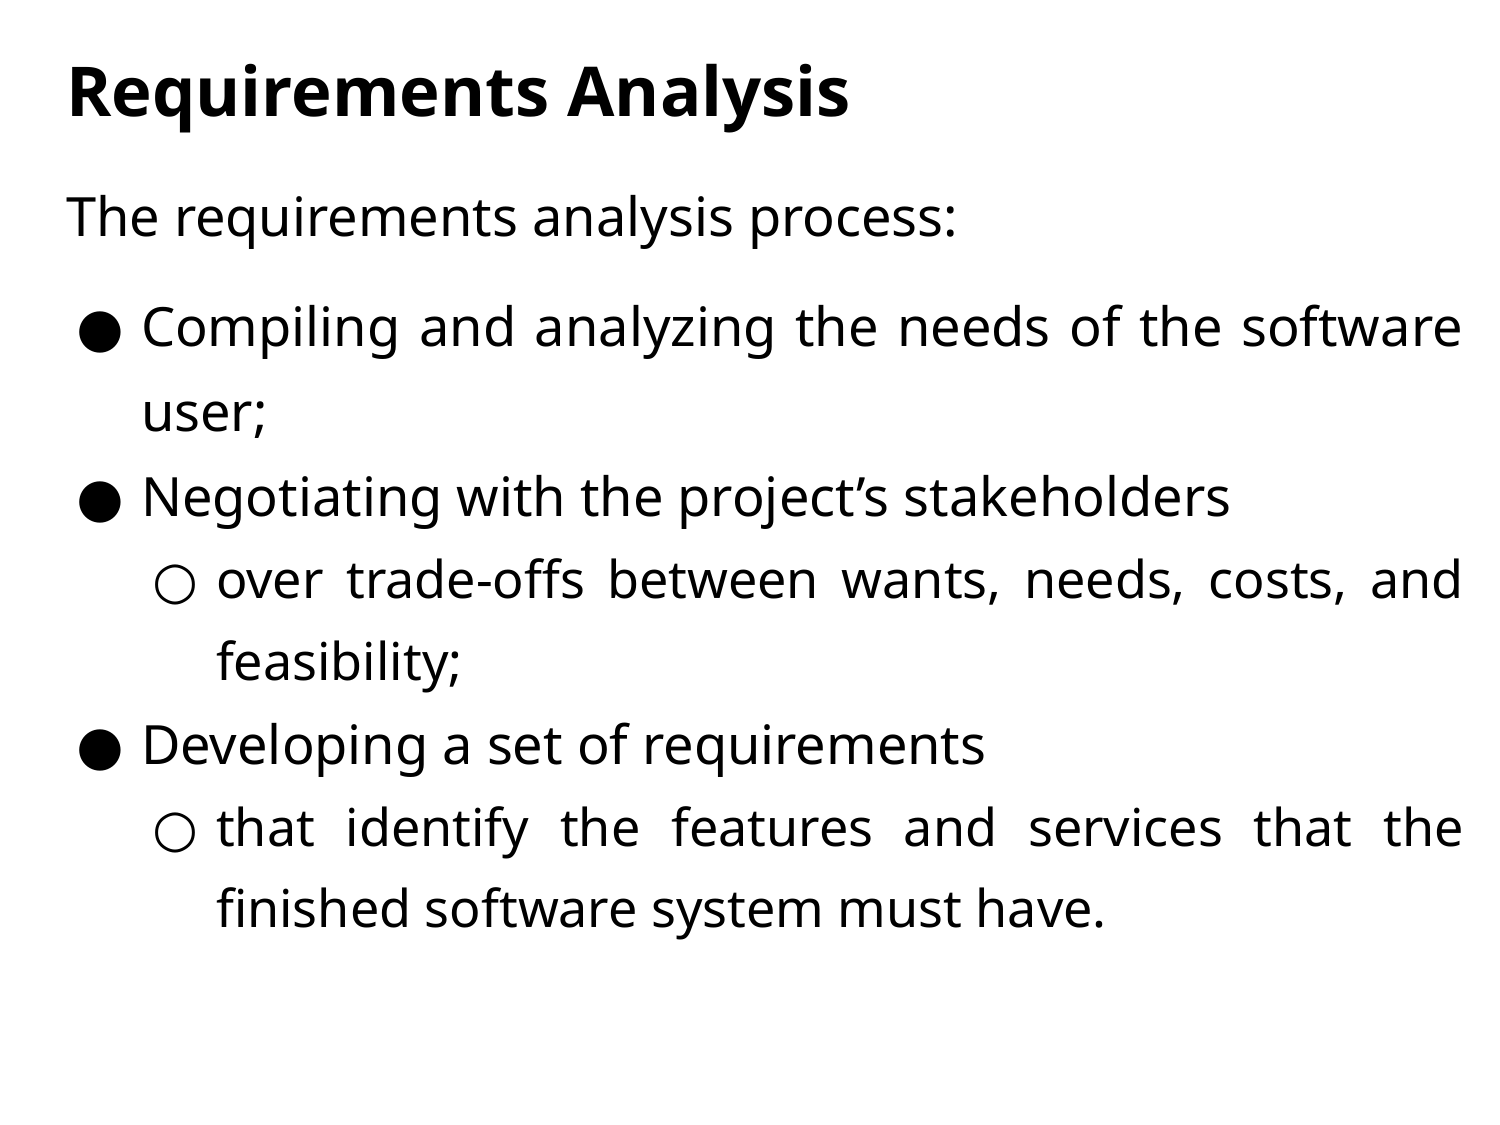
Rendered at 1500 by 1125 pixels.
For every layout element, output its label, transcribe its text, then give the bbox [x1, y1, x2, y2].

title Requirements Analysis [51, 27, 1449, 152]
list The requirements analysis process: Compiling and analyzing the needs of the software user; Negotiating with the project’s stakeholders over trade-offs between wants, needs, costs, and feasibility; Developing a set of requirements that identify the features and services that the finished software system must have. [51, 152, 1480, 1106]
